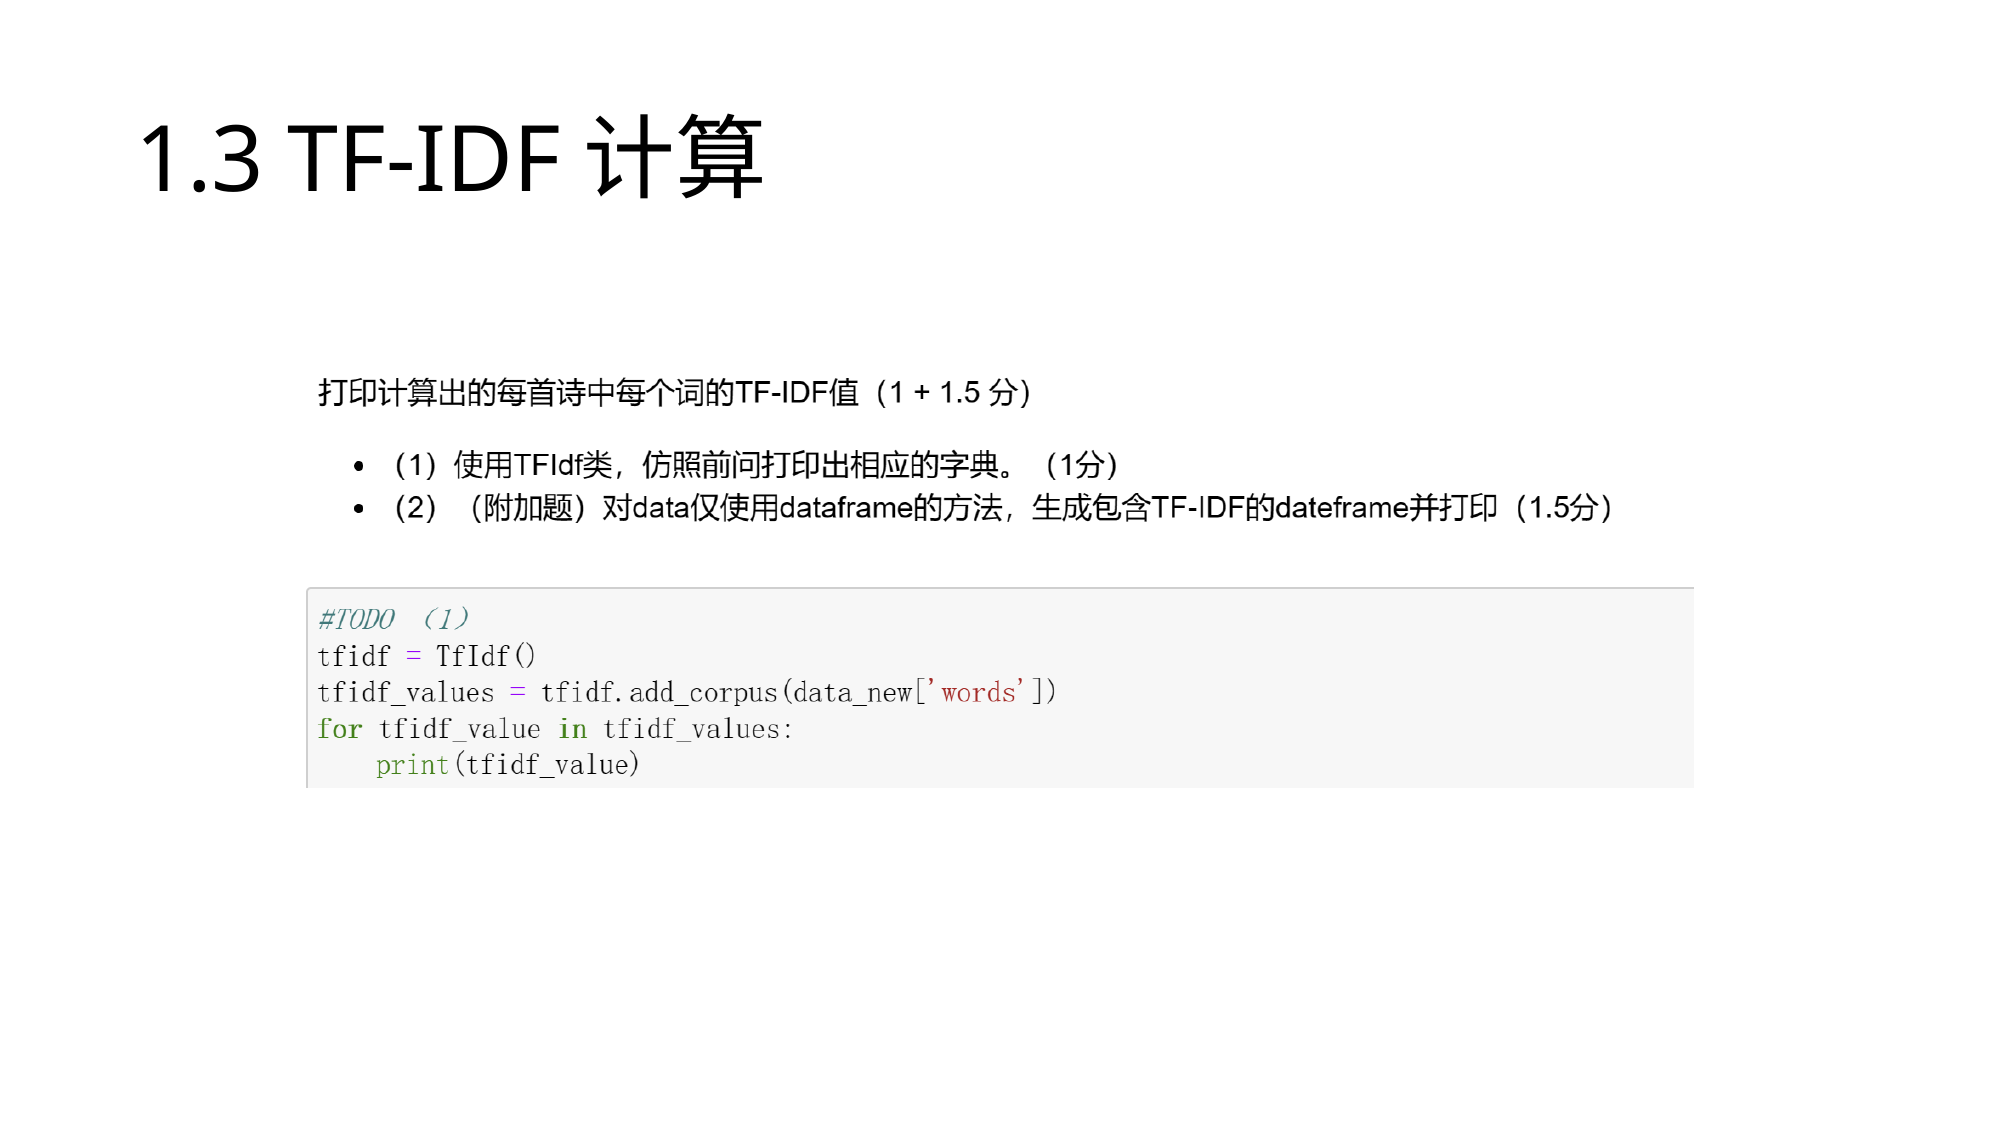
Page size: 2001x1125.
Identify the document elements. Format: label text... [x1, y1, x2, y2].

picture [306, 362, 1694, 788]
title 1.3 TF-IDF计算 [120, 53, 1846, 271]
